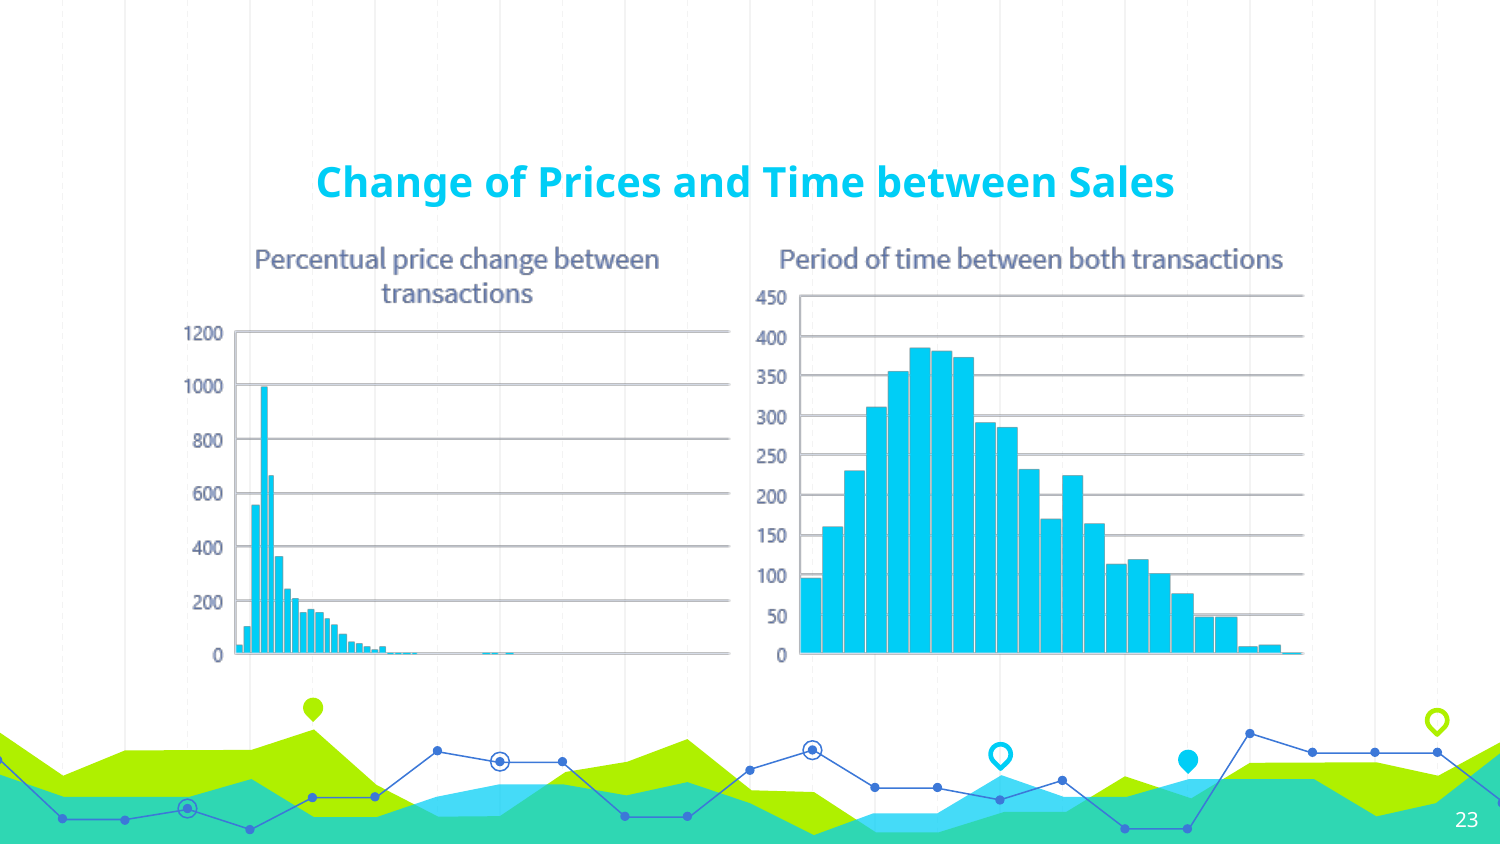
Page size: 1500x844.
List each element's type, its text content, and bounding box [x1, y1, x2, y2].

title Change of Prices and Time between Sales [171, 103, 1320, 222]
picture [171, 230, 1320, 681]
slide_number 23 [1403, 791, 1494, 844]
